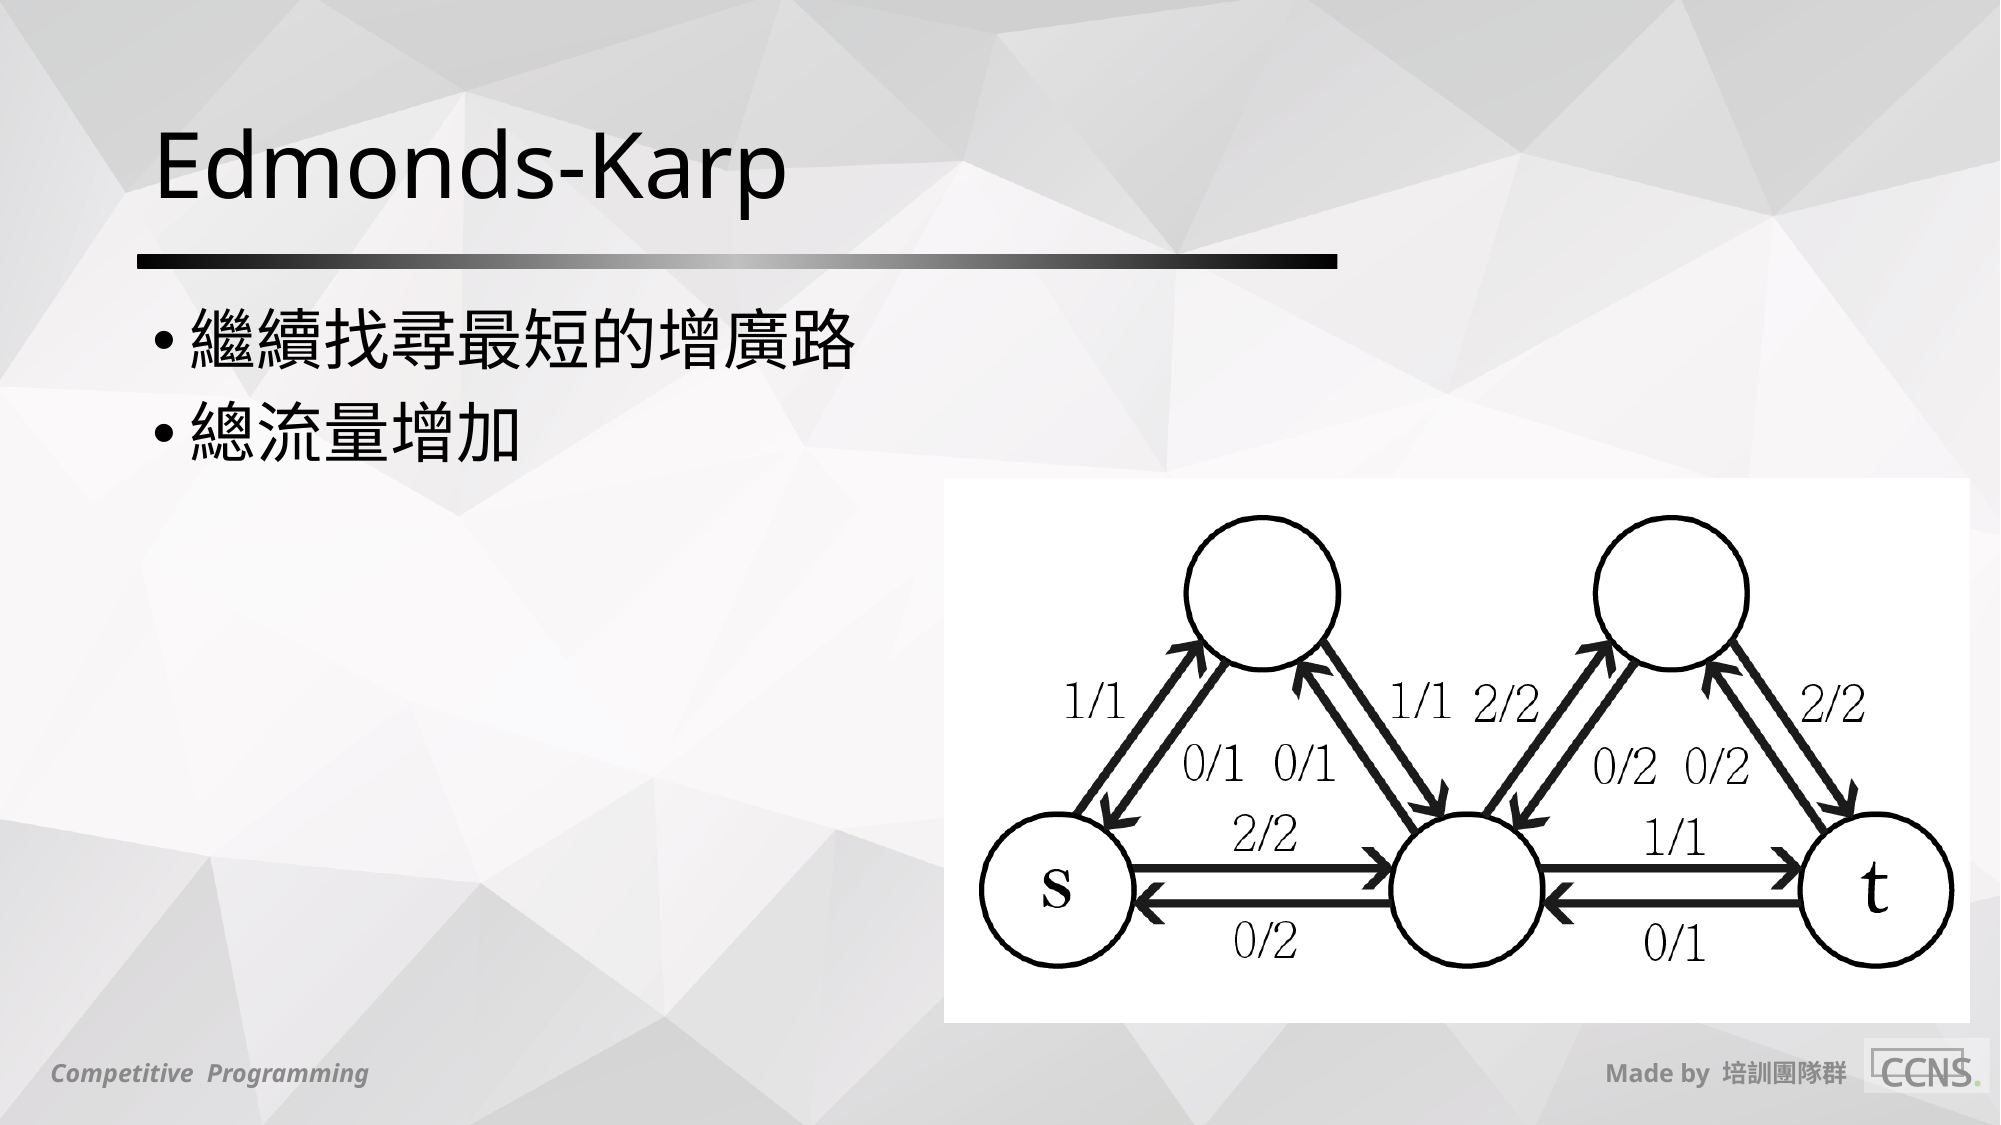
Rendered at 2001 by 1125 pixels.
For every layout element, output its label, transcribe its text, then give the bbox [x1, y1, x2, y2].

picture [0, 0, 2000, 1125]
title Edmonds-Karp [137, 59, 1863, 278]
